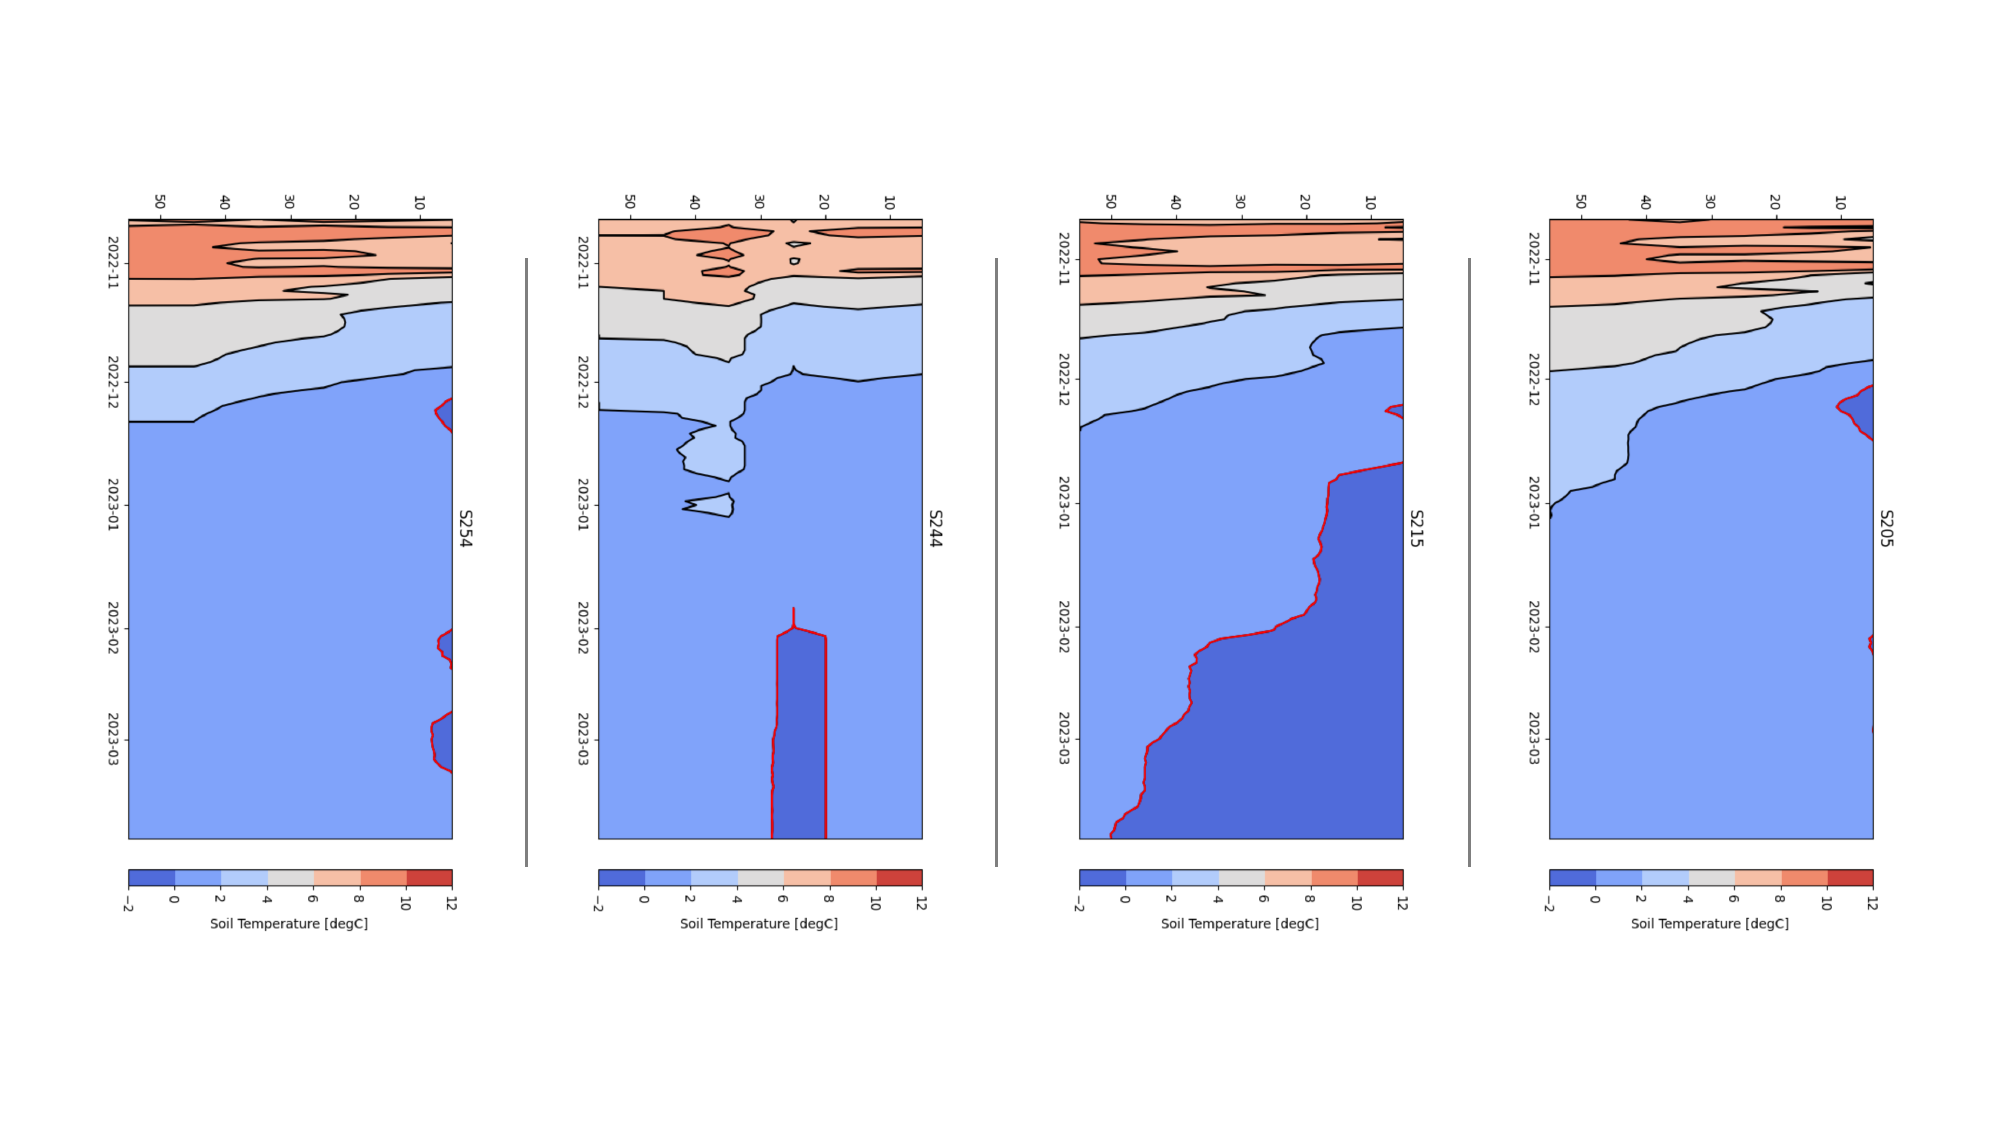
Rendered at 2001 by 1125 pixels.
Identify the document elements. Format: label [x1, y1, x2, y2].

picture [0, 186, 1469, 939]
picture [1470, 186, 2000, 939]
